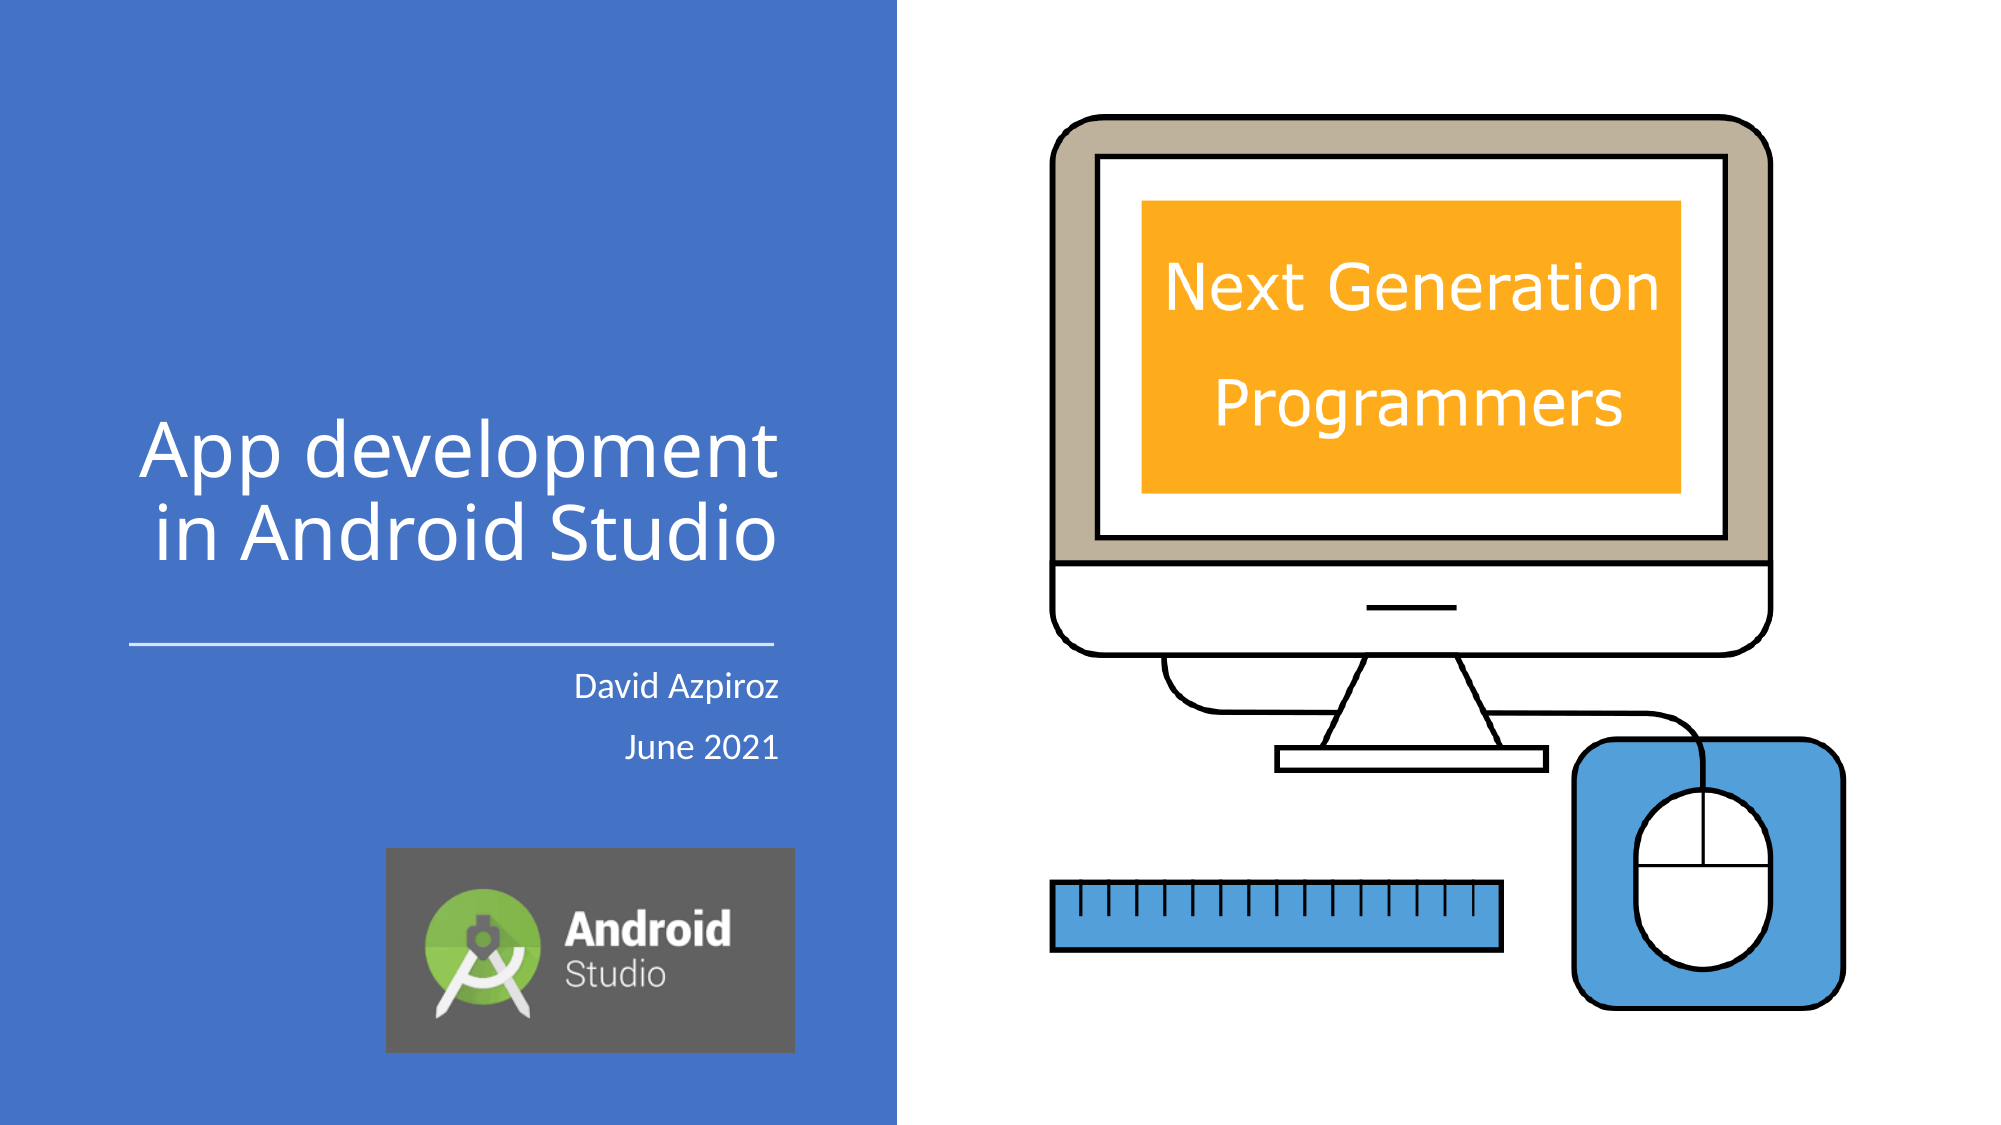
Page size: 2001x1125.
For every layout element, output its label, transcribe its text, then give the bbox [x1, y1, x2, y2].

title App development in Android Studio [104, 287, 795, 586]
list David Azpiroz June 2021 [104, 658, 795, 1021]
picture [386, 848, 795, 1053]
text_box [0, 0, 898, 1125]
picture [999, 114, 1896, 1011]
